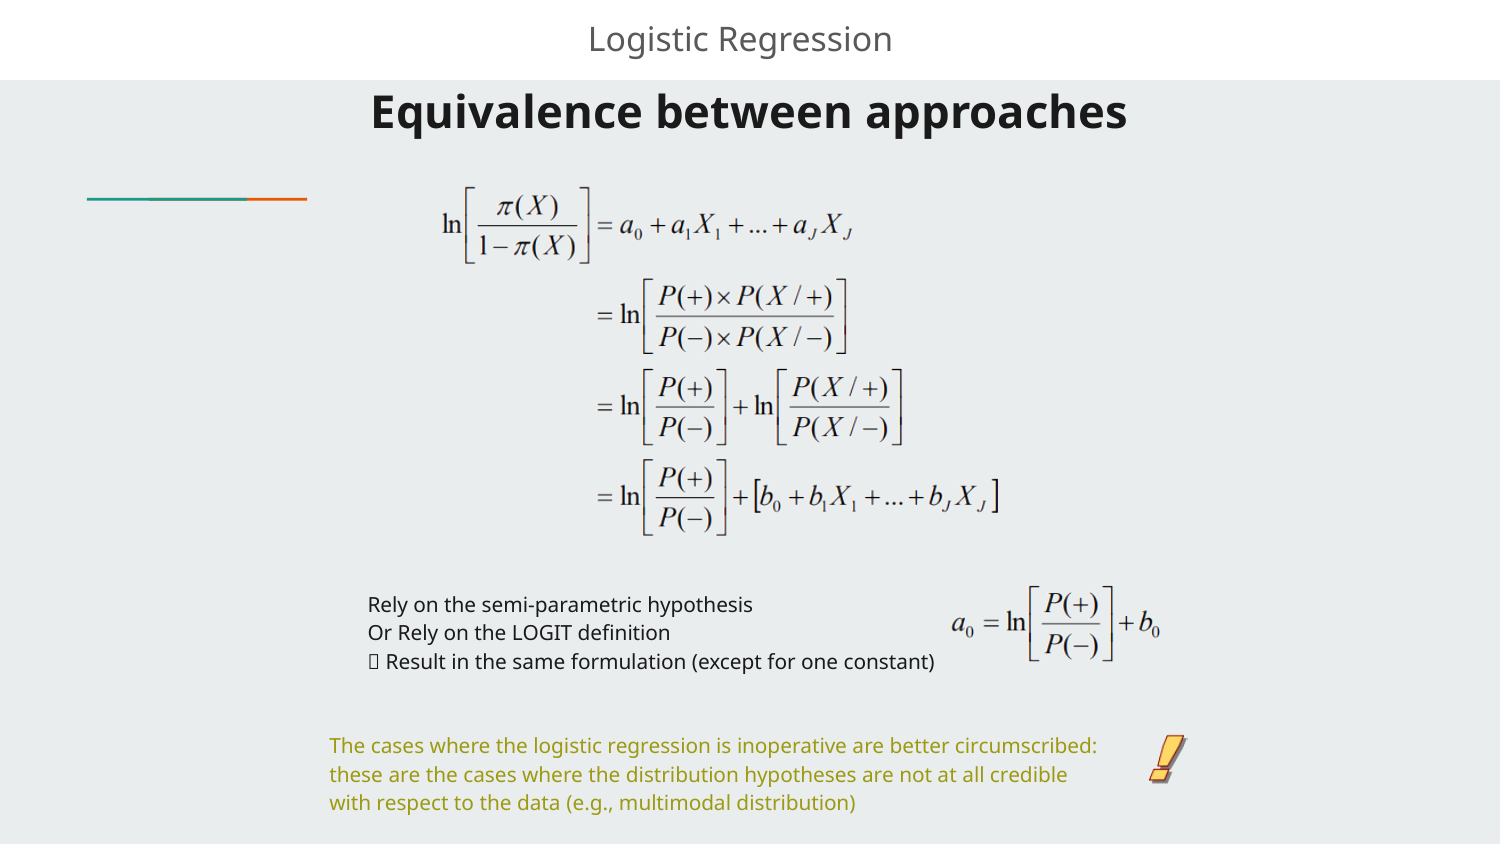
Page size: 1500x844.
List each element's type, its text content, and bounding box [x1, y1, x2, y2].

picture [300, 177, 1199, 833]
text_box Logistic Regression [462, 0, 1019, 77]
title Equivalence between approaches [347, 64, 1153, 158]
